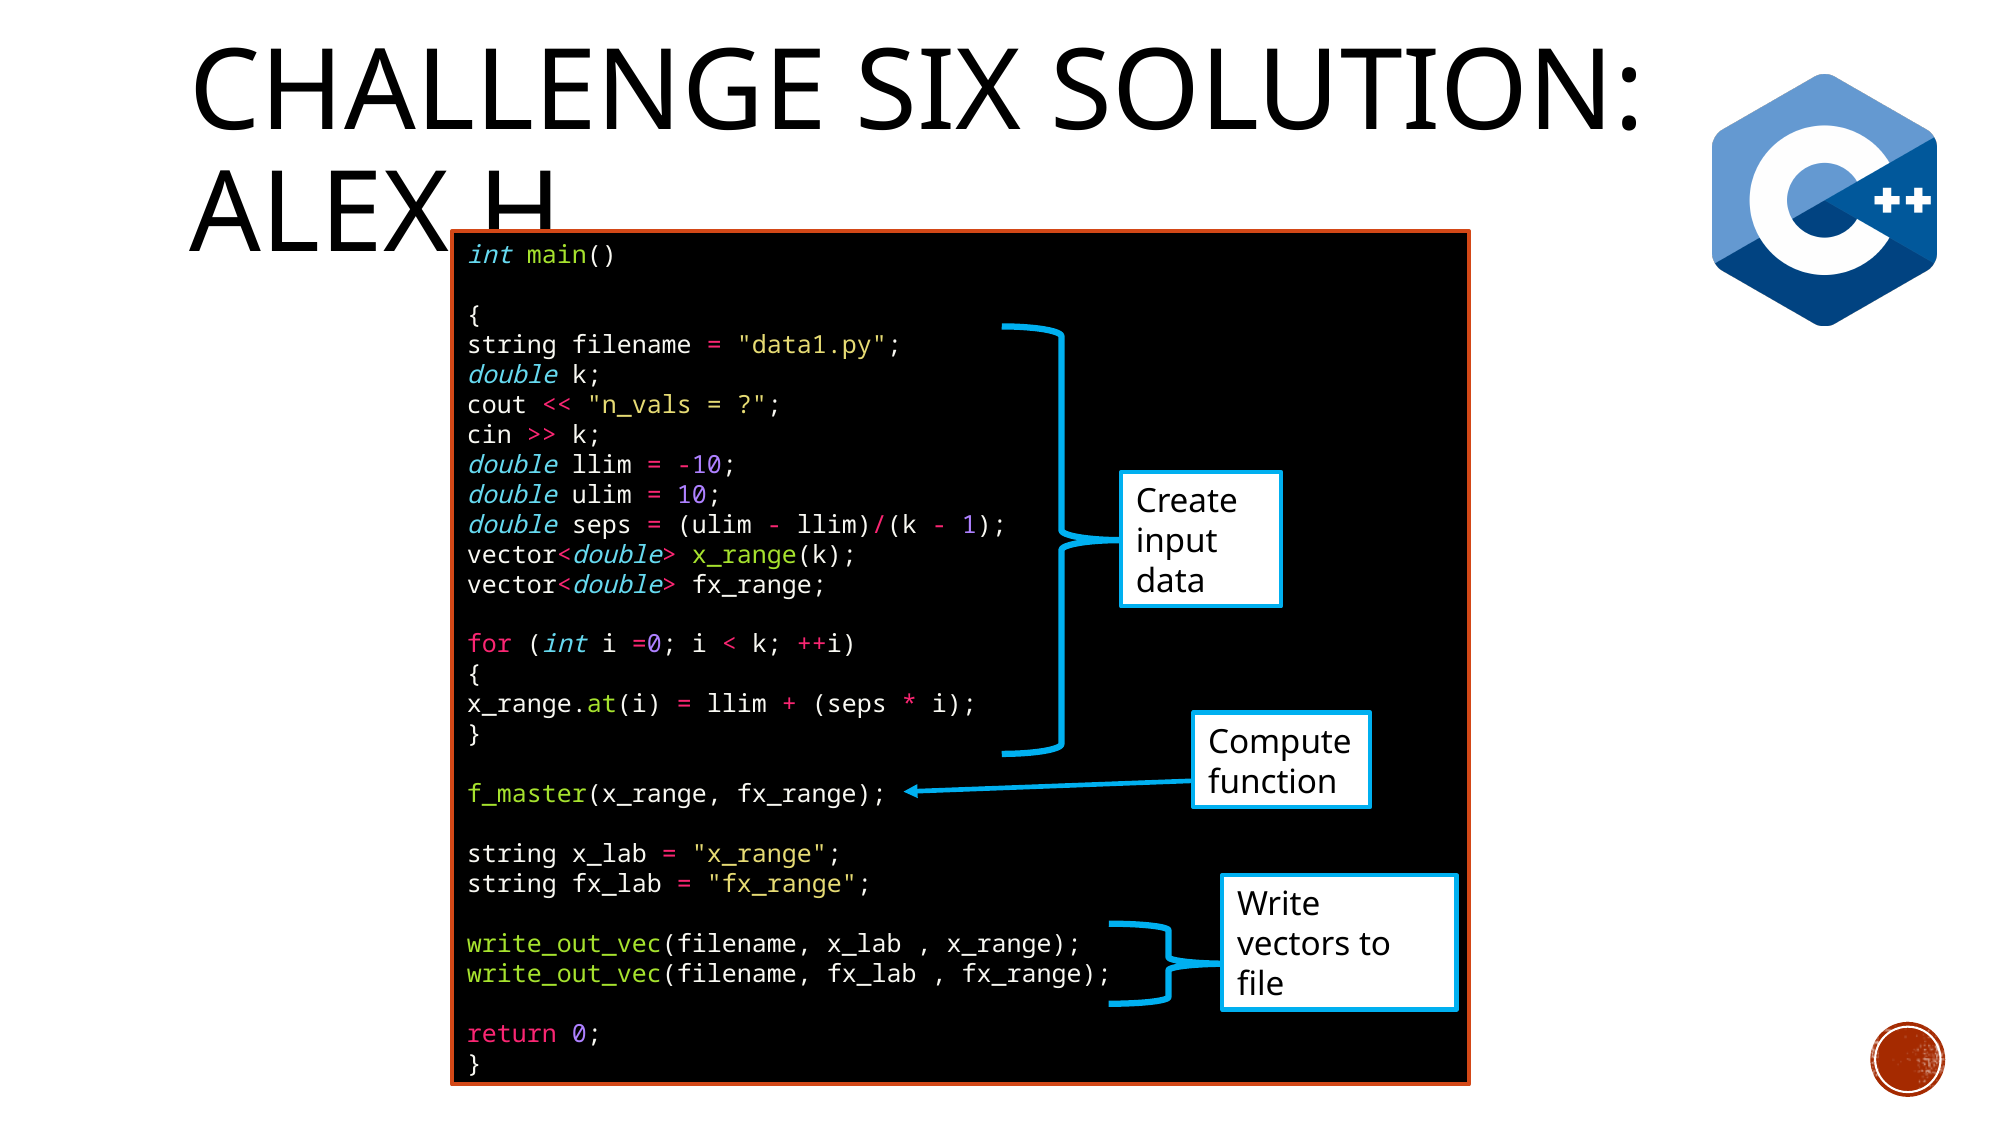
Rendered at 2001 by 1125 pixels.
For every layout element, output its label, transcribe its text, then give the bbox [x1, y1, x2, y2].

text_box Create input data [1121, 471, 1282, 607]
picture [1712, 74, 1937, 326]
text_box Write vectors to file [1222, 875, 1457, 1010]
text_box Compute function [1193, 712, 1371, 808]
title Challenge six Solution: alex h [174, 21, 1825, 286]
text_box [1001, 325, 1121, 755]
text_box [906, 783, 1194, 791]
text_box [1108, 923, 1222, 1005]
text_box int main() { string filename = "data1.py"; double k; cout << "n_vals = ?"; cin >> k; double llim = -10; double ulim = 10; double seps = (ulim - llim)/(k - 1); vector<double> x_range(k); vector<double> fx_range; for (int i =0; i < k; ++i) { x_range.at(i) = llim + (seps * i); } f_master(x_range, fx_range); string x_lab = "x_range"; string fx_lab = "fx_range"; write_out_vec(filename, x_lab , x_range); write_out_vec(filename, fx_lab , fx_range); return 0; } [452, 231, 1469, 1085]
